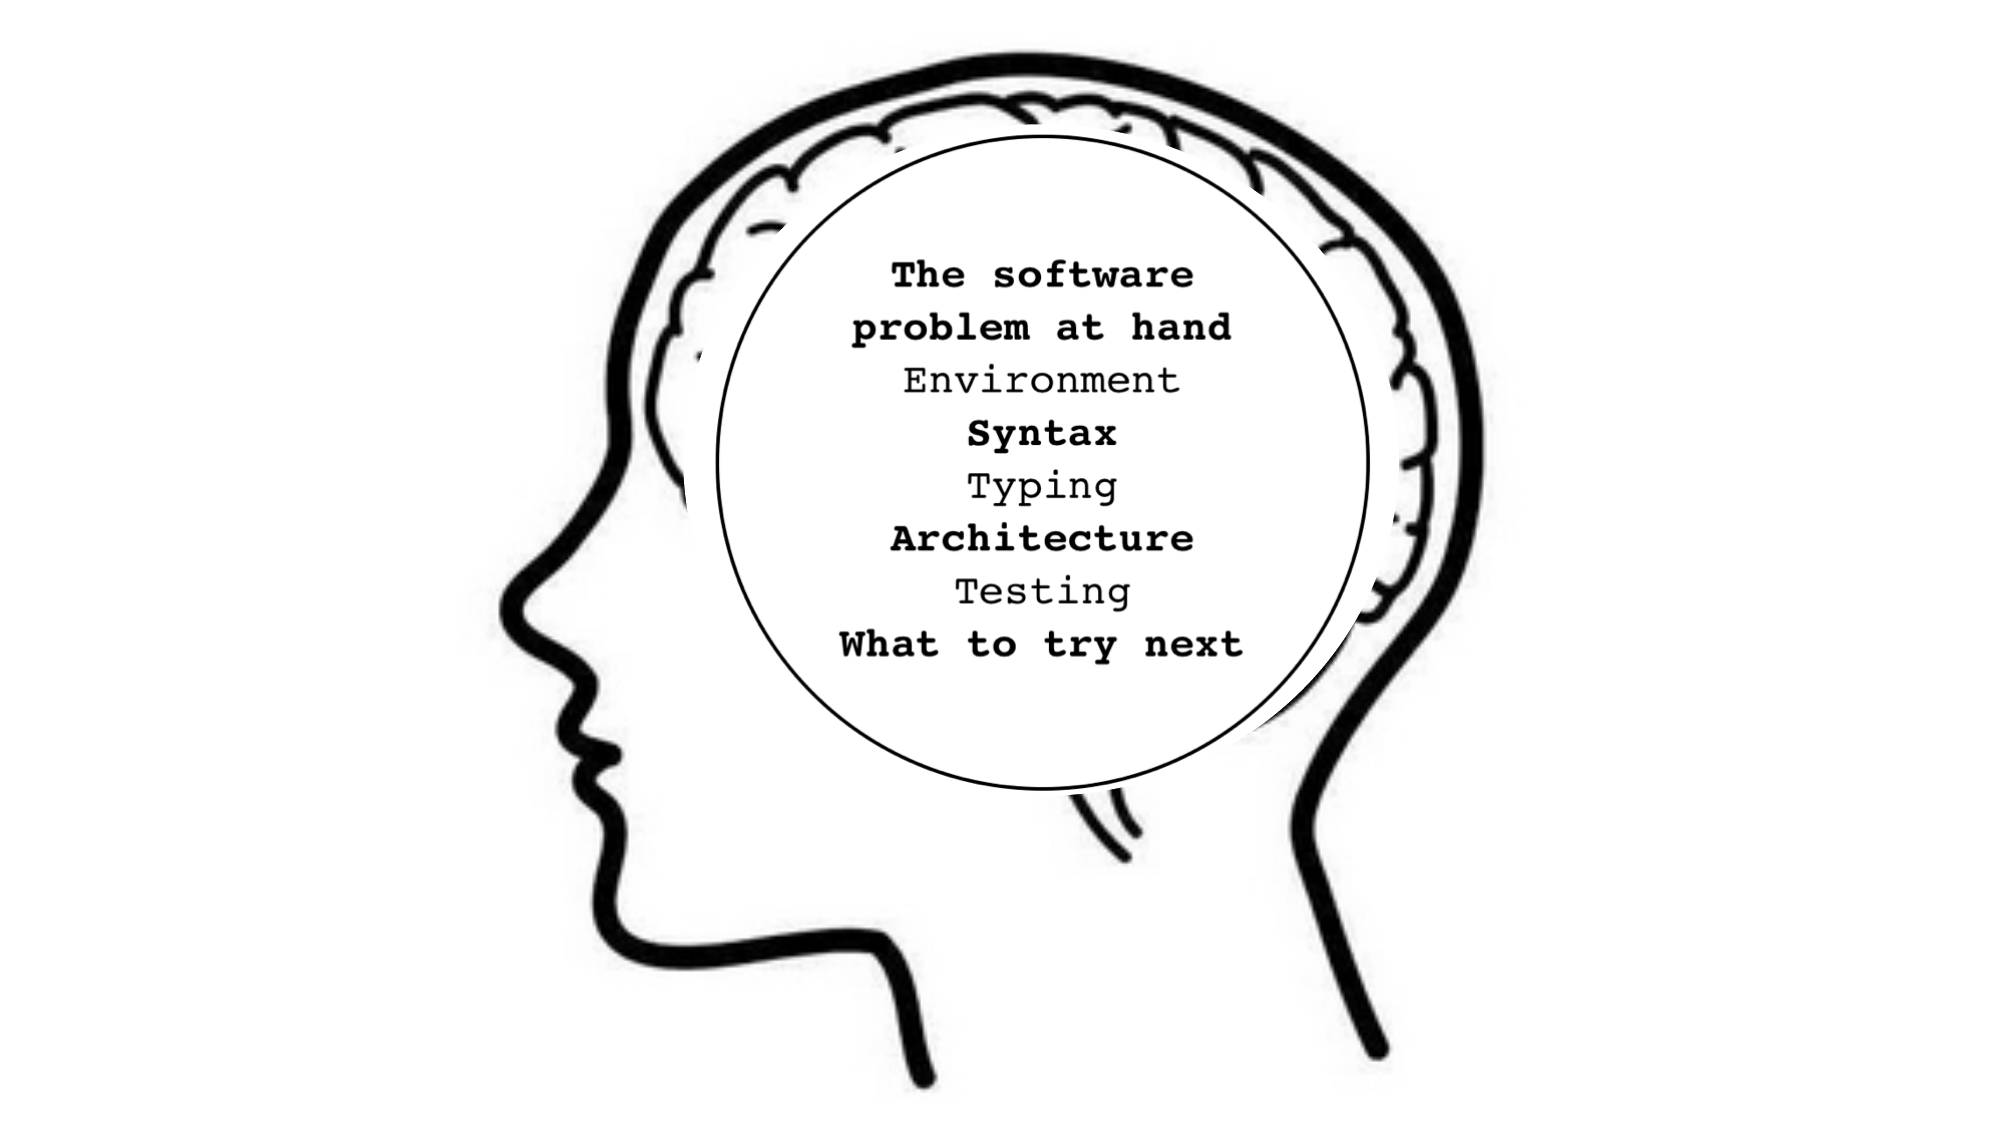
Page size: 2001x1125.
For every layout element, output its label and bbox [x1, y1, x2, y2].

picture [438, 16, 1550, 1125]
